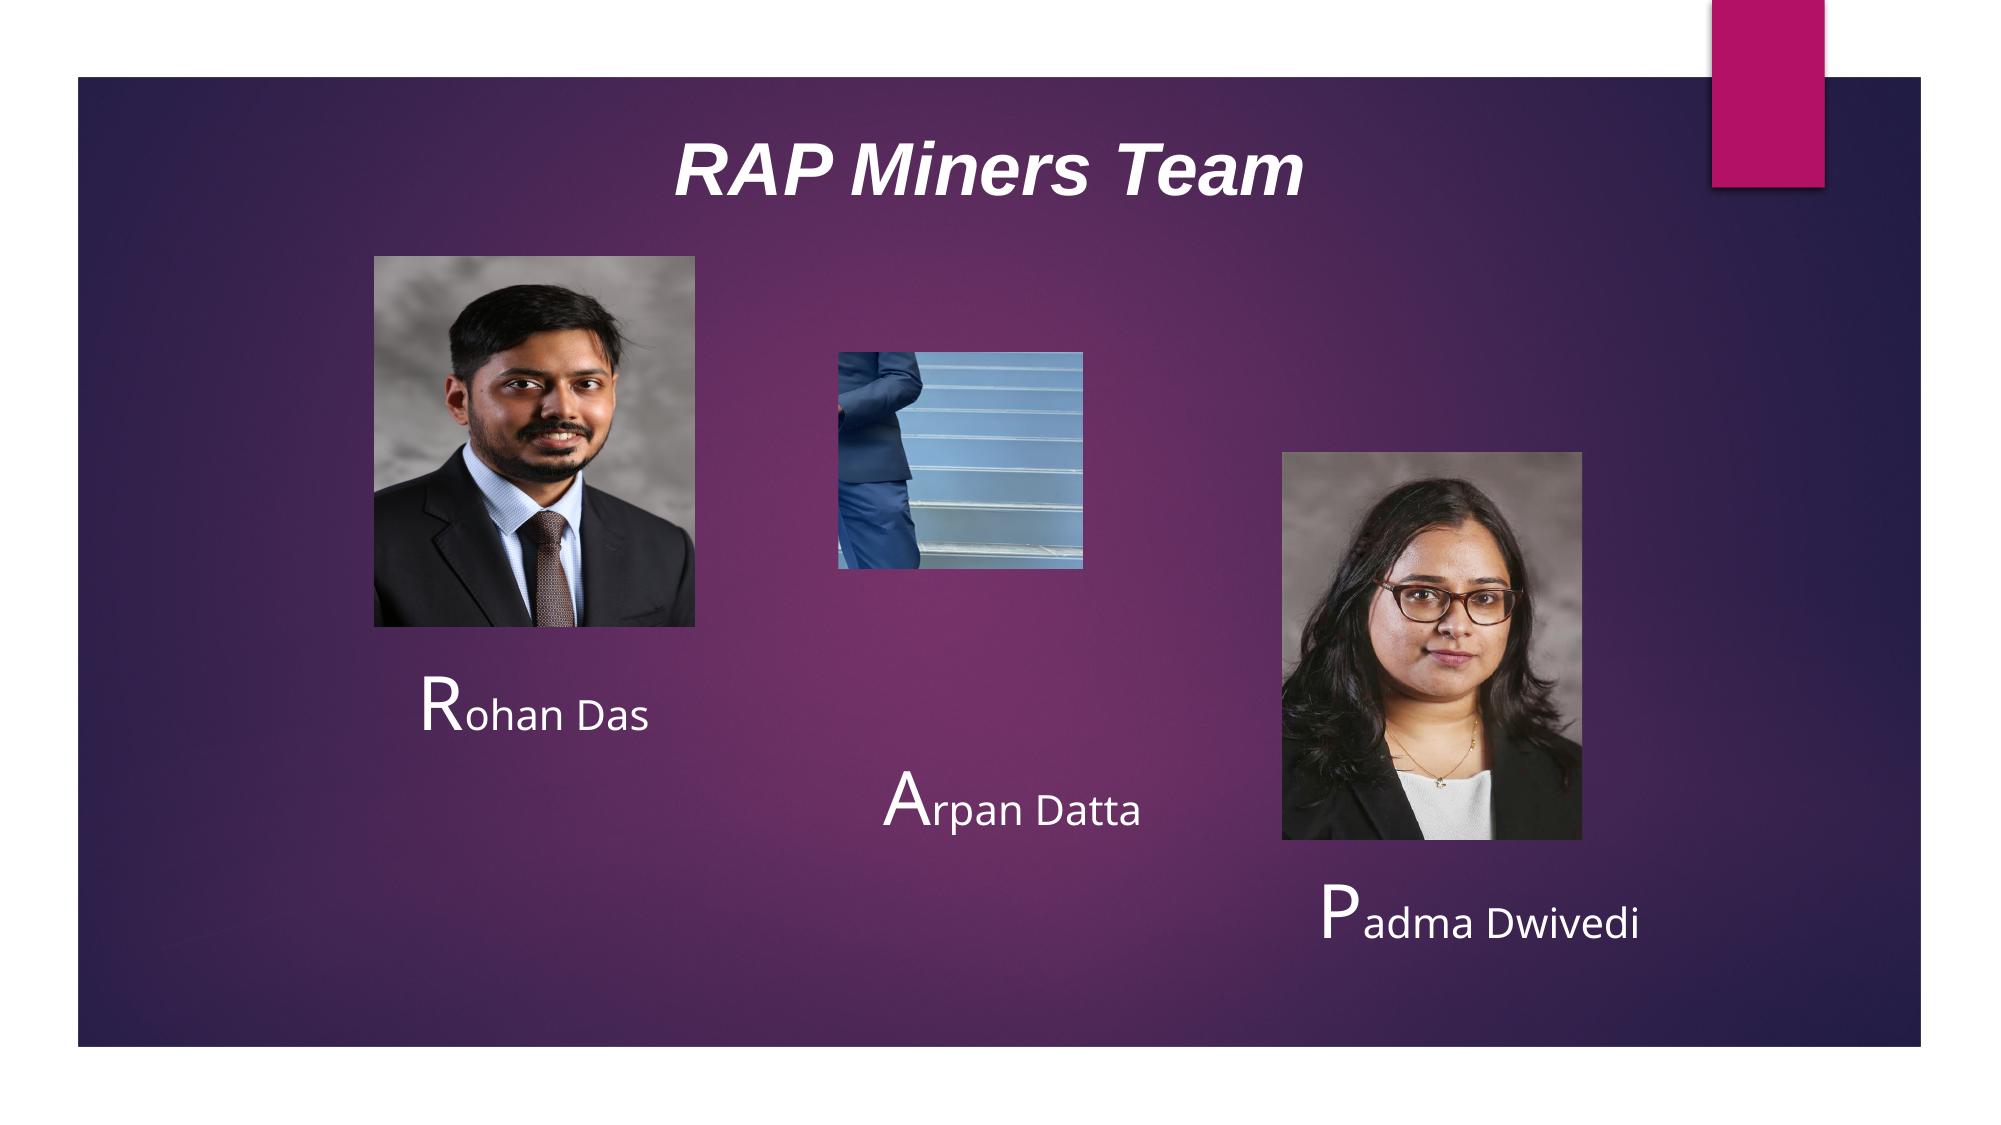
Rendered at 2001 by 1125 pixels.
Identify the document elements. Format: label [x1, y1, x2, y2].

text_box [0, 0, 2000, 1125]
picture [1281, 452, 1583, 841]
text_box [838, 351, 1160, 900]
text_box [373, 256, 695, 805]
